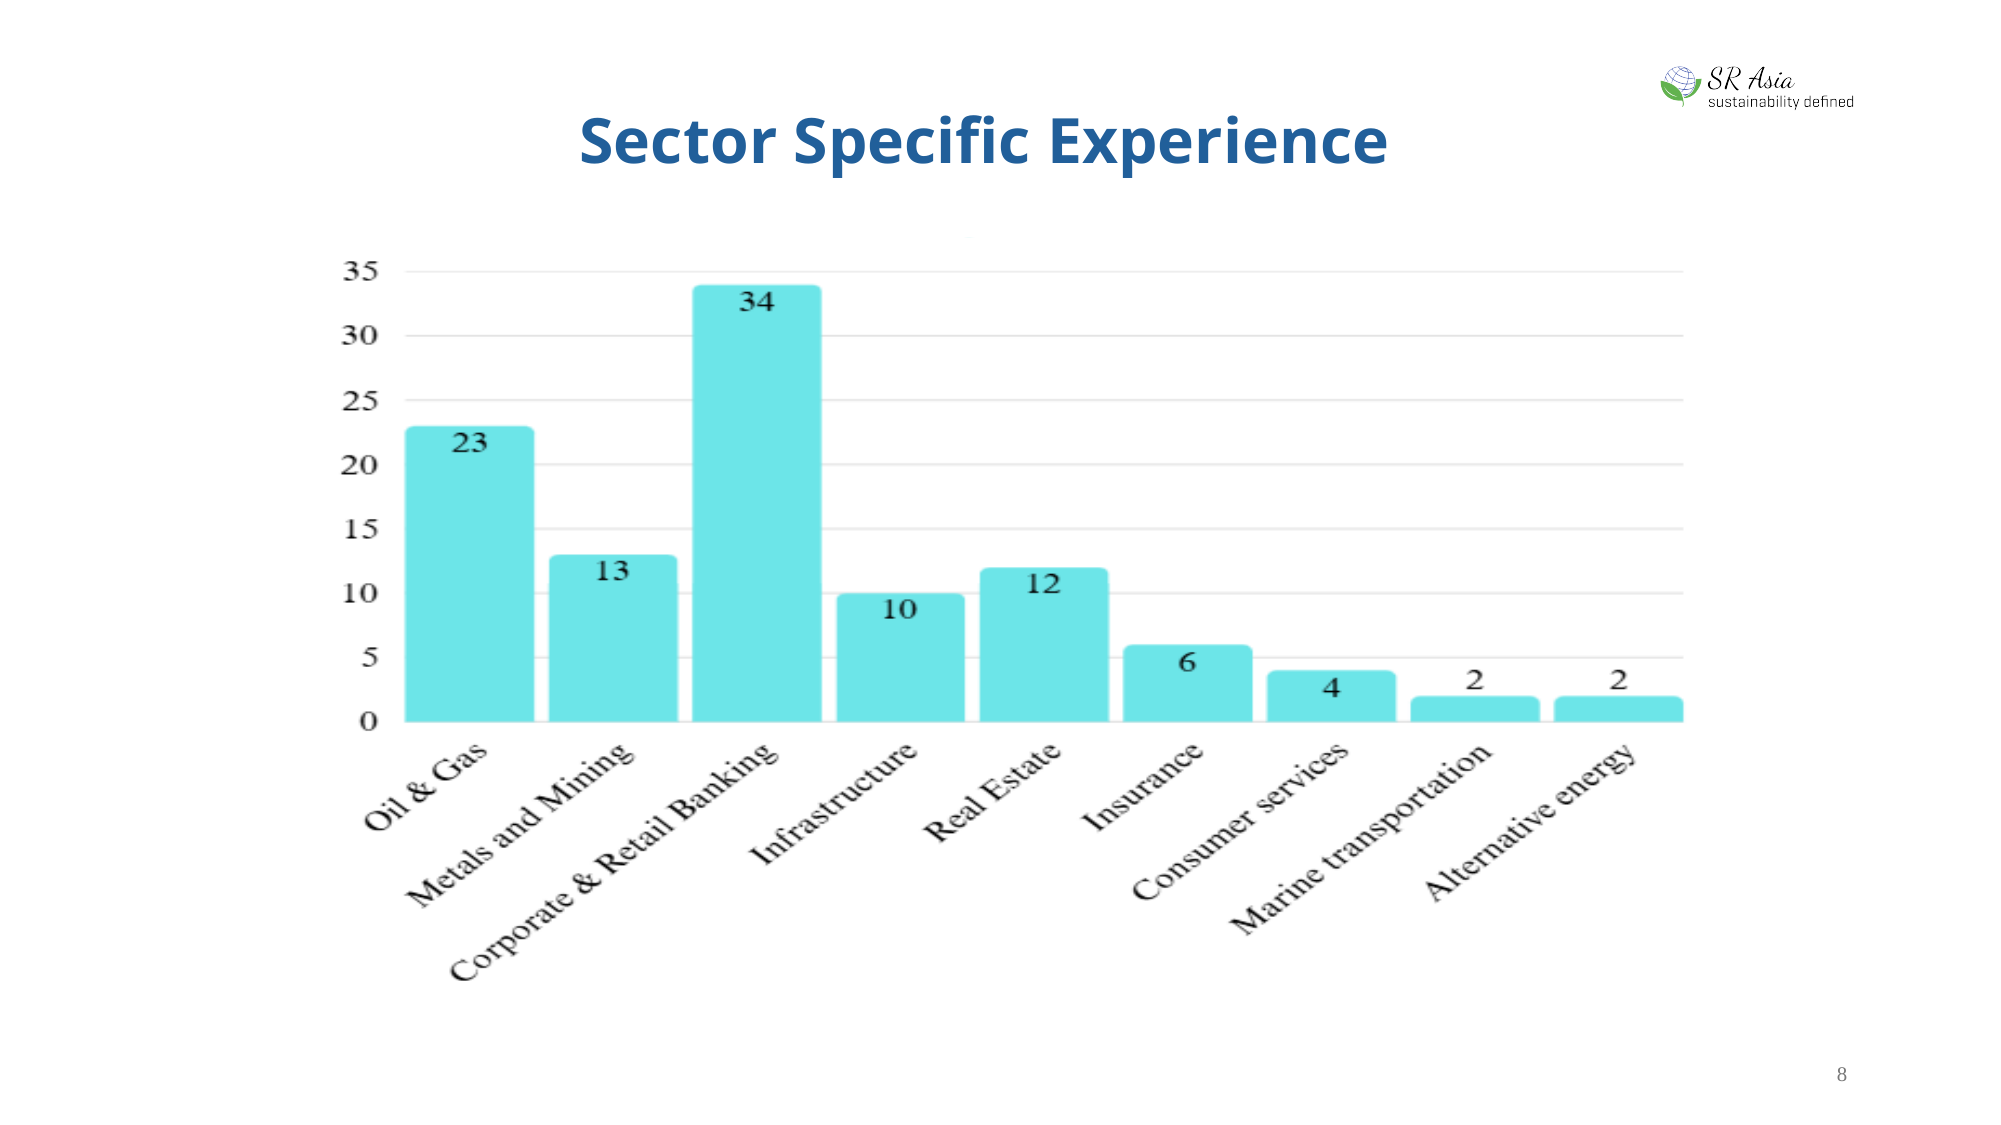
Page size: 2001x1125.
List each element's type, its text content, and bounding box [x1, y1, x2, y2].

picture [248, 236, 1752, 998]
title Sector Specific Experience [468, 98, 1502, 189]
picture [1652, 58, 1863, 115]
slide_number 8 [1412, 1042, 1863, 1103]
